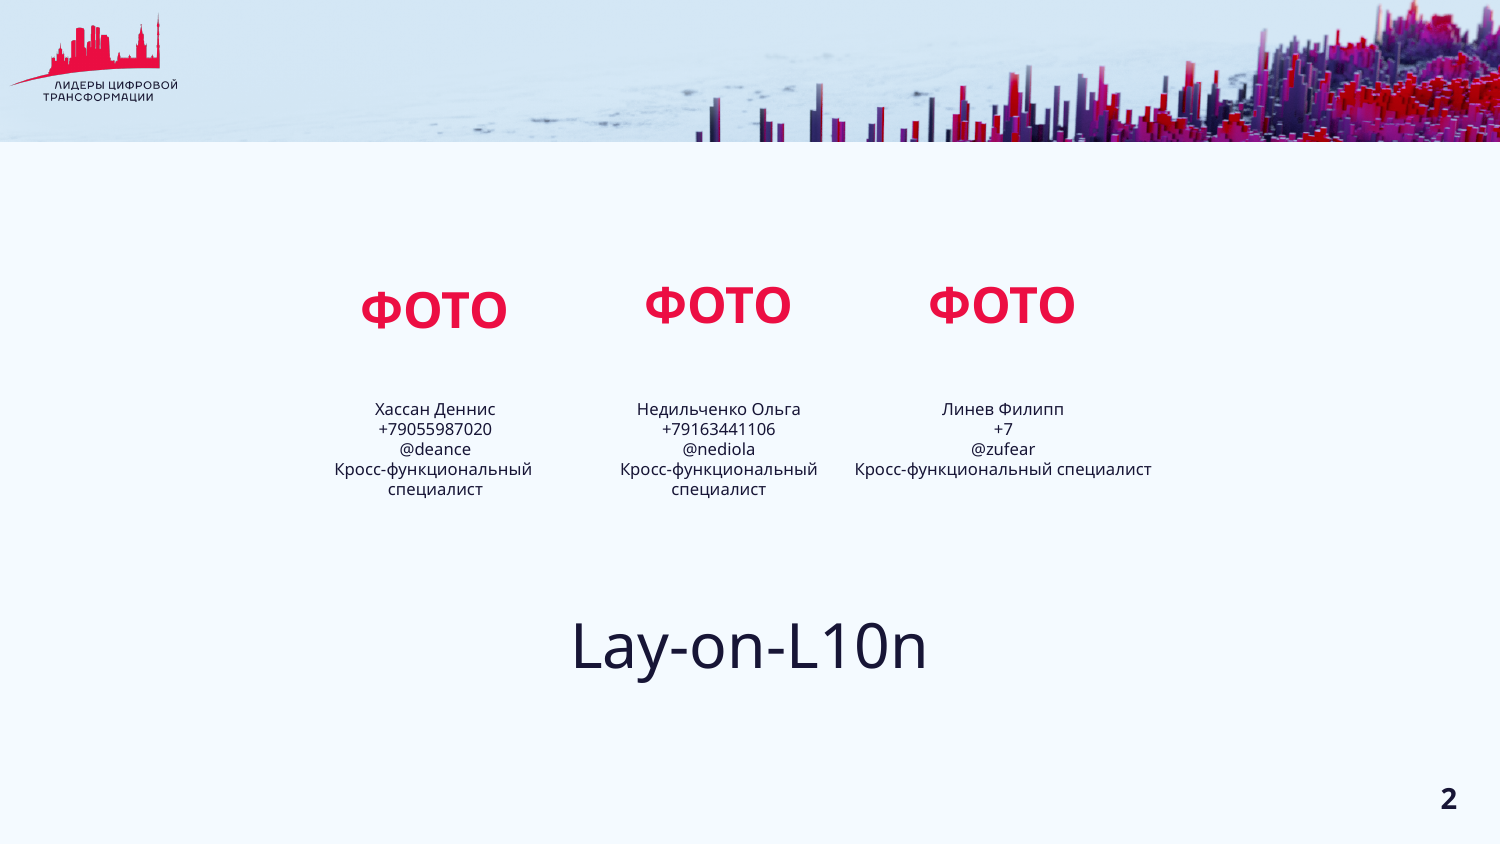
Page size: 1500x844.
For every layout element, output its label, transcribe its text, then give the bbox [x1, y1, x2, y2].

title Lay-on-L10n [347, 591, 1153, 713]
text_box Недильченко Ольга +79163441106 @nediola Кросс-функциональный специалист [605, 391, 833, 507]
text_box Линев Филипп +7 @zufear Кросс-функциональный специалист [839, 391, 1167, 487]
text_box ФОТО [345, 271, 524, 346]
text_box Хассан Деннис +79055987020 @deance Кросс-функциональный специалист [319, 391, 552, 507]
picture [0, 0, 1500, 844]
text_box 2 [1434, 780, 1485, 821]
text_box ФОТО [629, 266, 809, 342]
text_box ФОТО [913, 266, 1093, 342]
